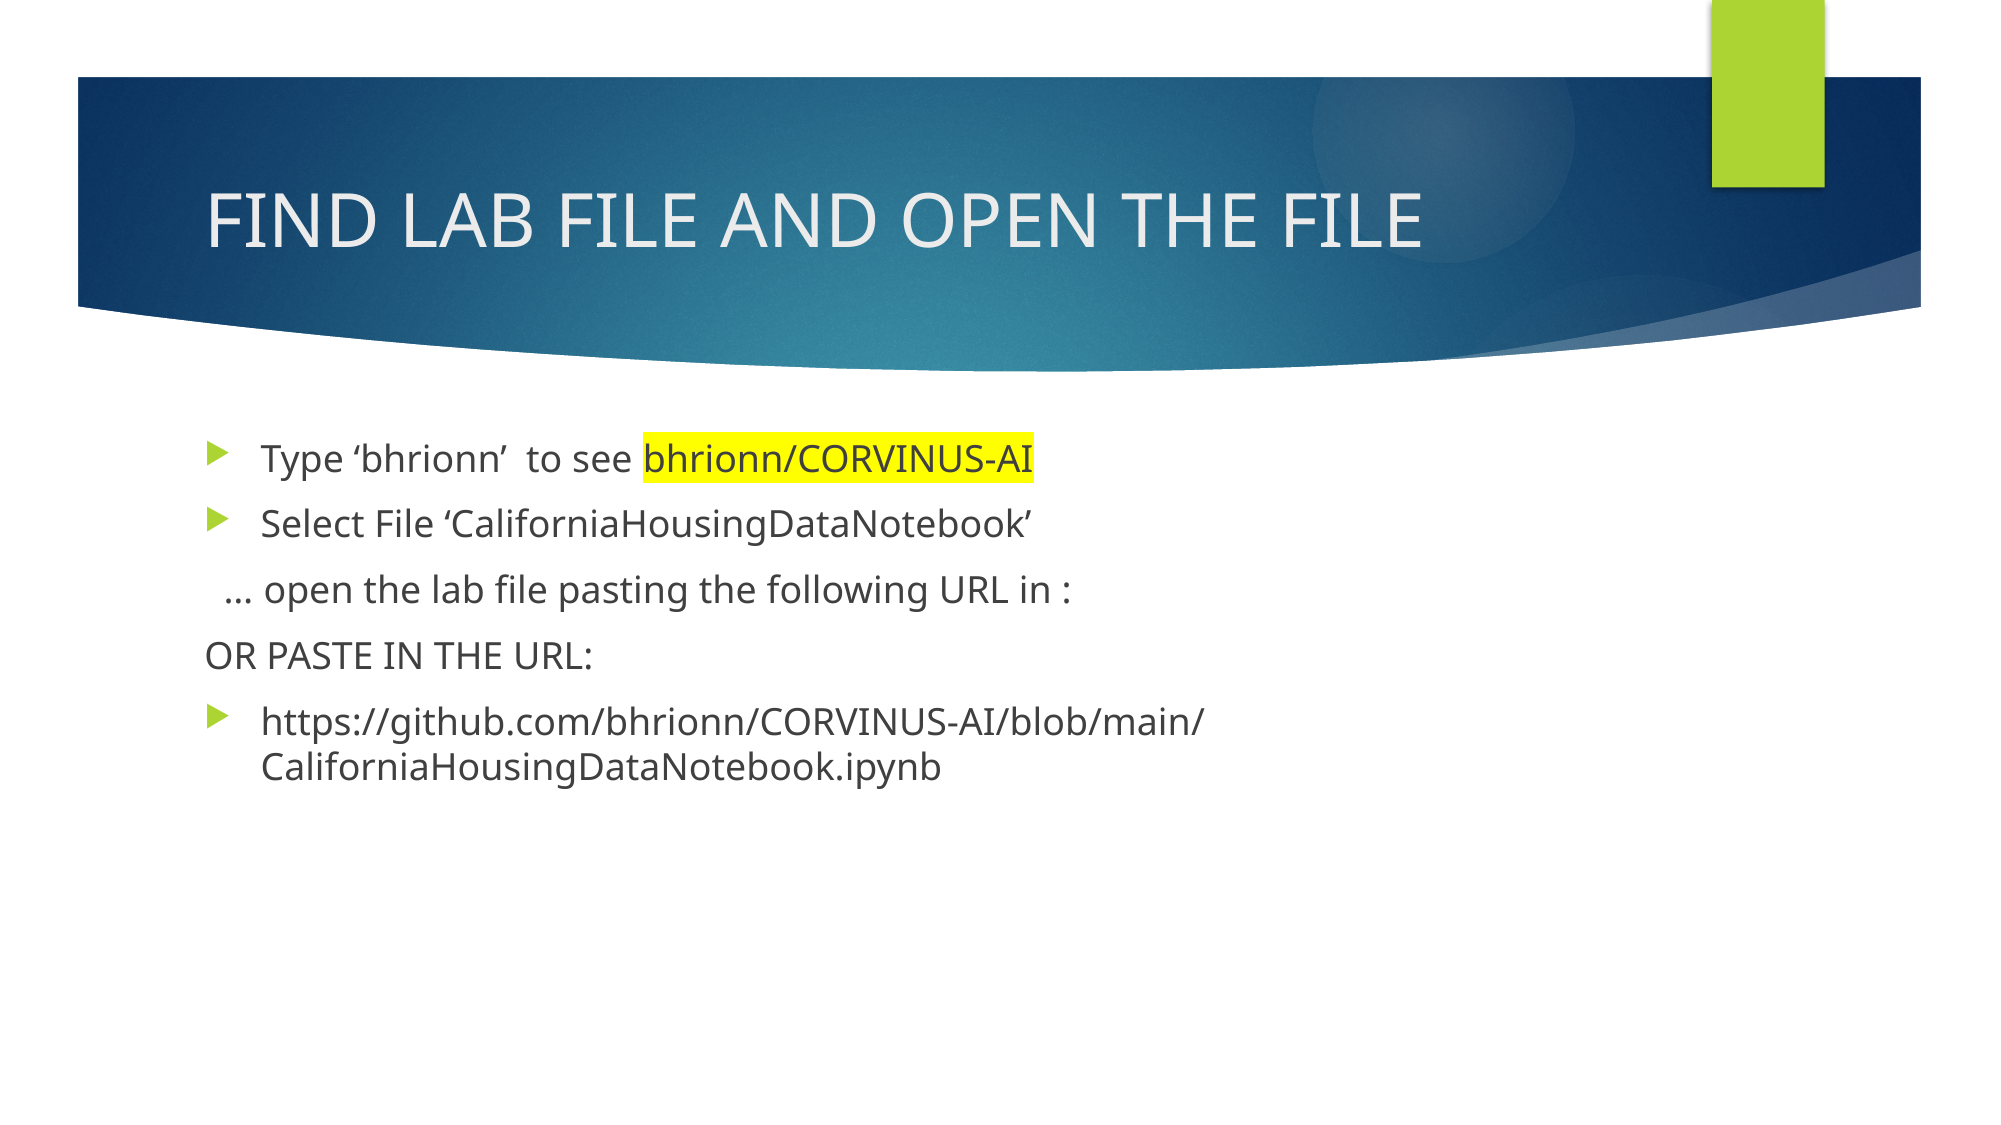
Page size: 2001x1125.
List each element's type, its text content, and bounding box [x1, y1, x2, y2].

list Type ‘bhrionn’ to see bhrionn/CORVINUS-AI Select File ‘CaliforniaHousingDataNotebook’ … open the lab file pasting the following URL in : OR PASTE IN THE URL: https://github.com/bhrionn/CORVINUS-AI/blob/main/CaliforniaHousingDataNotebook.ipynb [189, 427, 1627, 988]
title FIND LAB FILE AND OPEN THE FILE [189, 159, 1627, 276]
